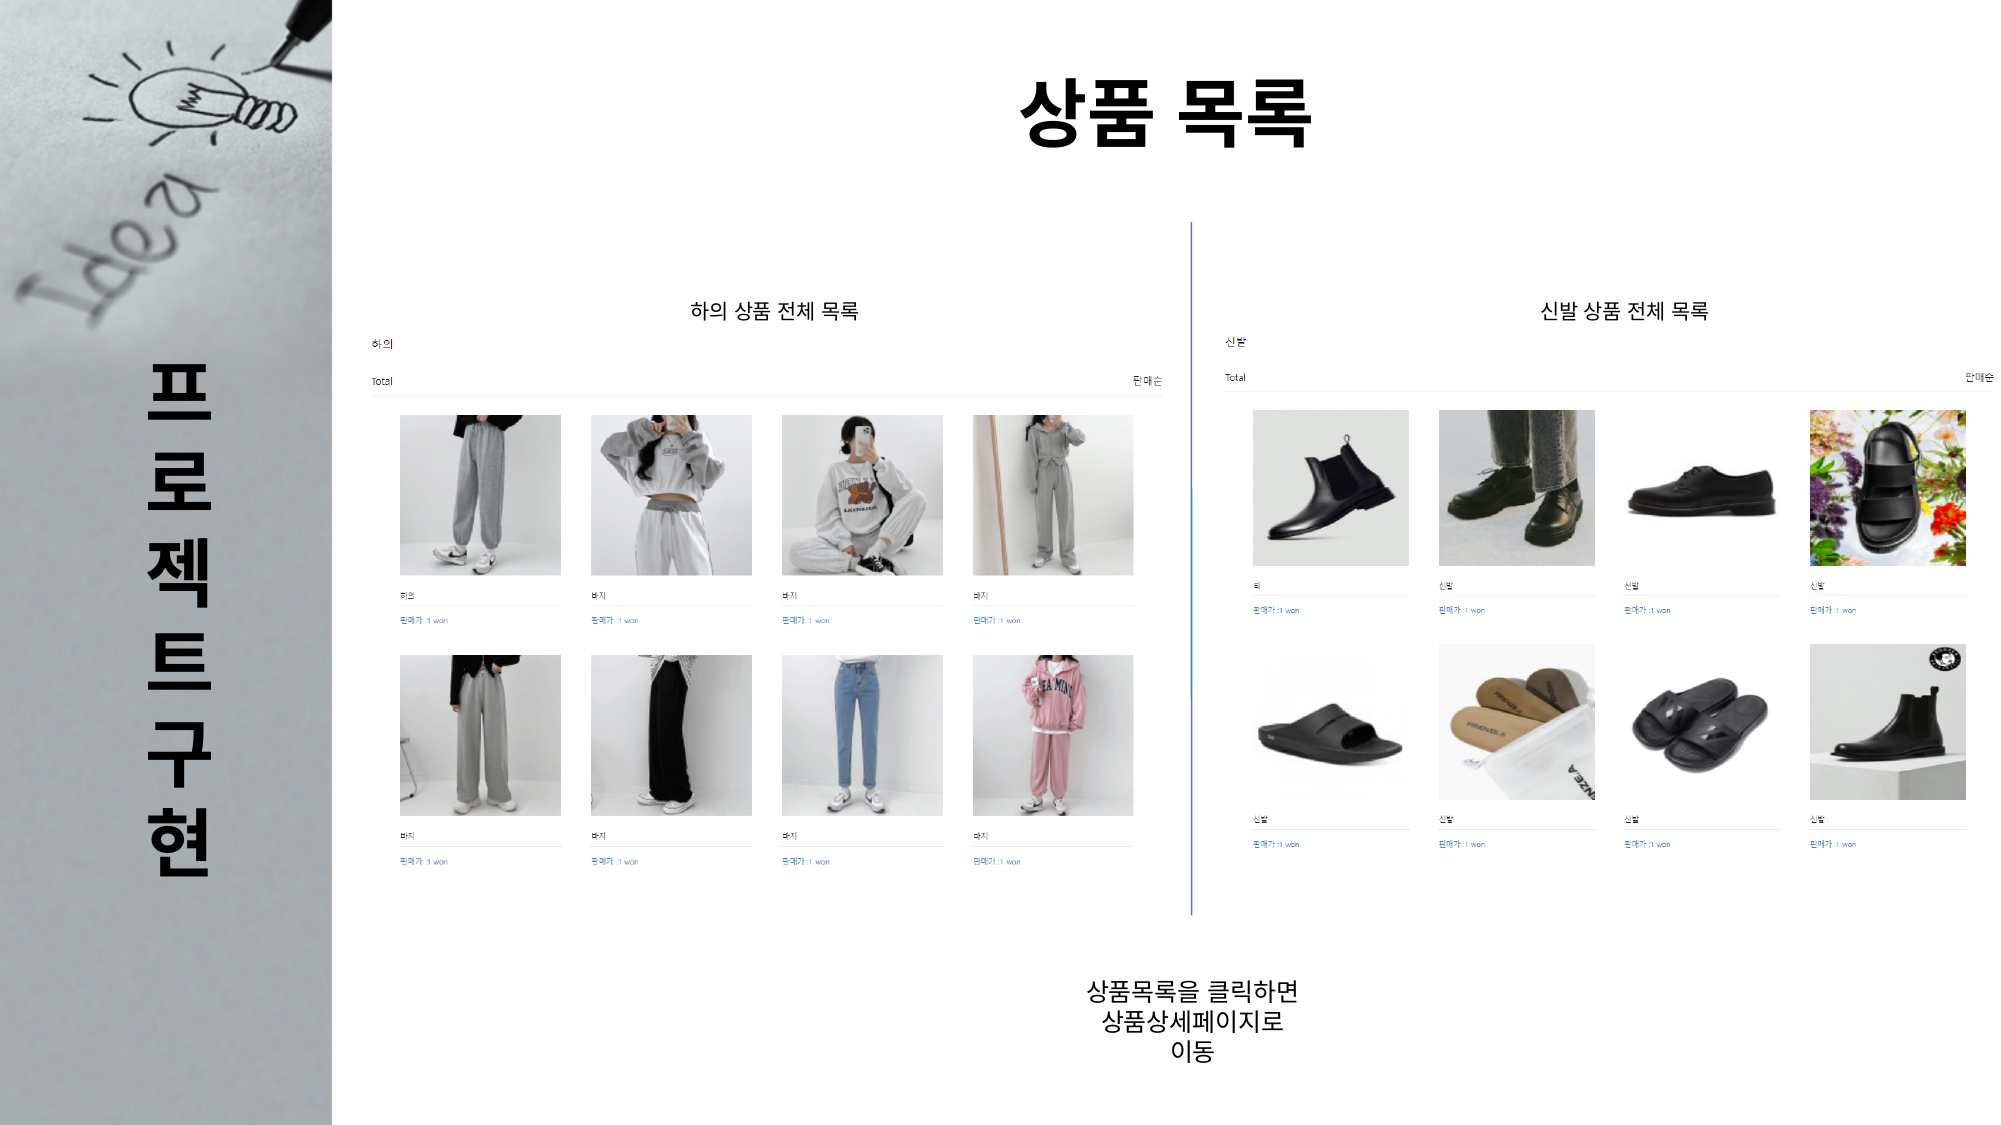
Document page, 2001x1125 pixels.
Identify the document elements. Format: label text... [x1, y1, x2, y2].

title 상품 목록 [334, 73, 2000, 149]
picture [0, 0, 2001, 1125]
text_box 하의 상품 전체 목록 [593, 291, 907, 329]
text_box 프로젝트 구현 [110, 401, 251, 833]
text_box 신발 상품 전체 목록 [1443, 291, 1757, 329]
text_box 상품목록을 클릭하면 상품상세페이지로 이동 [1011, 969, 1325, 1011]
